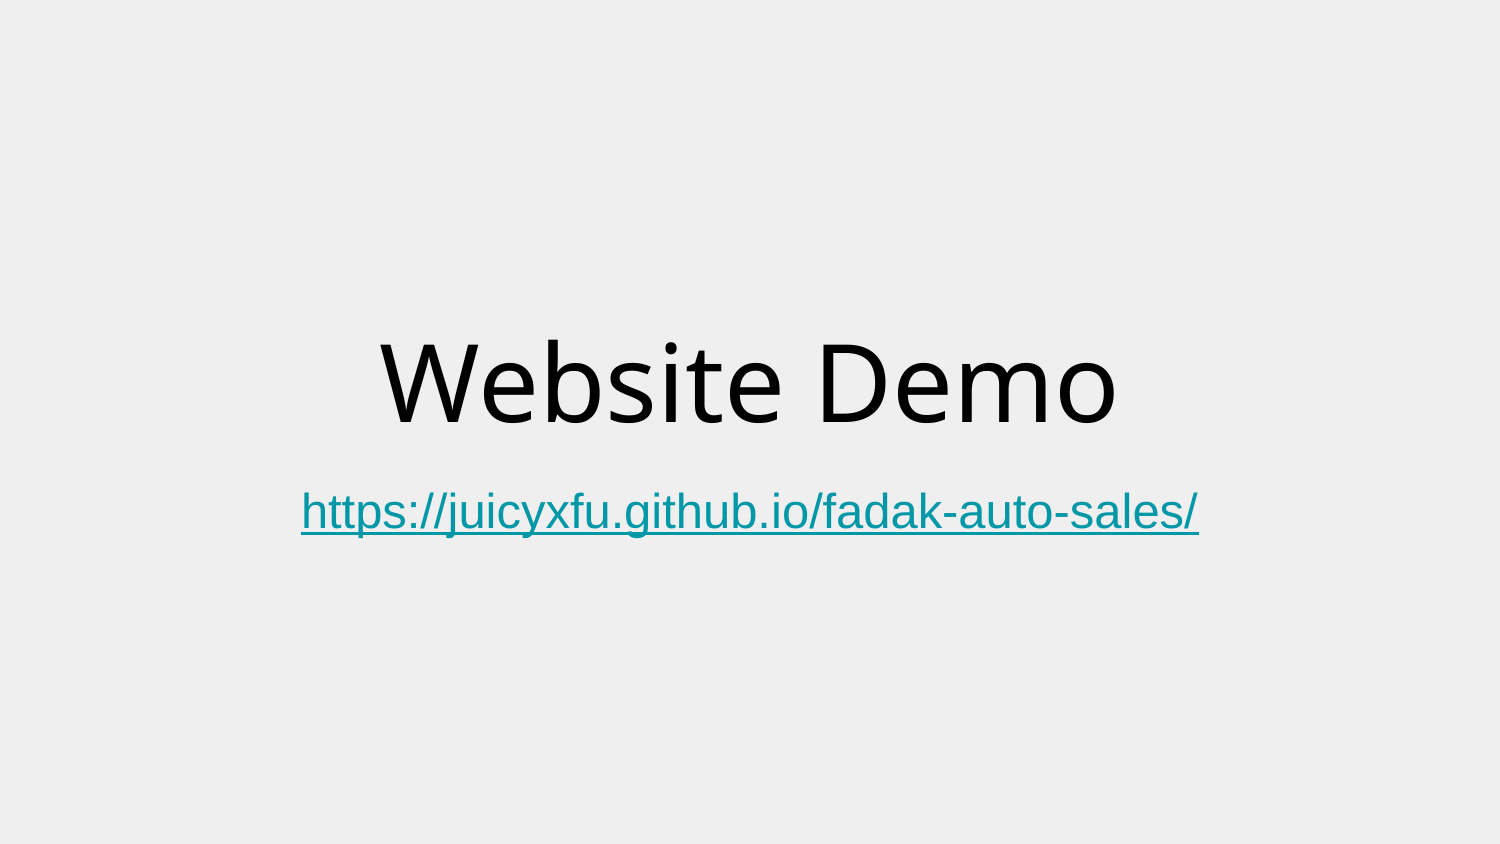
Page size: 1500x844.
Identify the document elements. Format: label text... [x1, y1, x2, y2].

subtitle https://juicyxfu.github.io/fadak-auto-sales/ [51, 464, 1449, 595]
title Website Demo [51, 122, 1449, 459]
